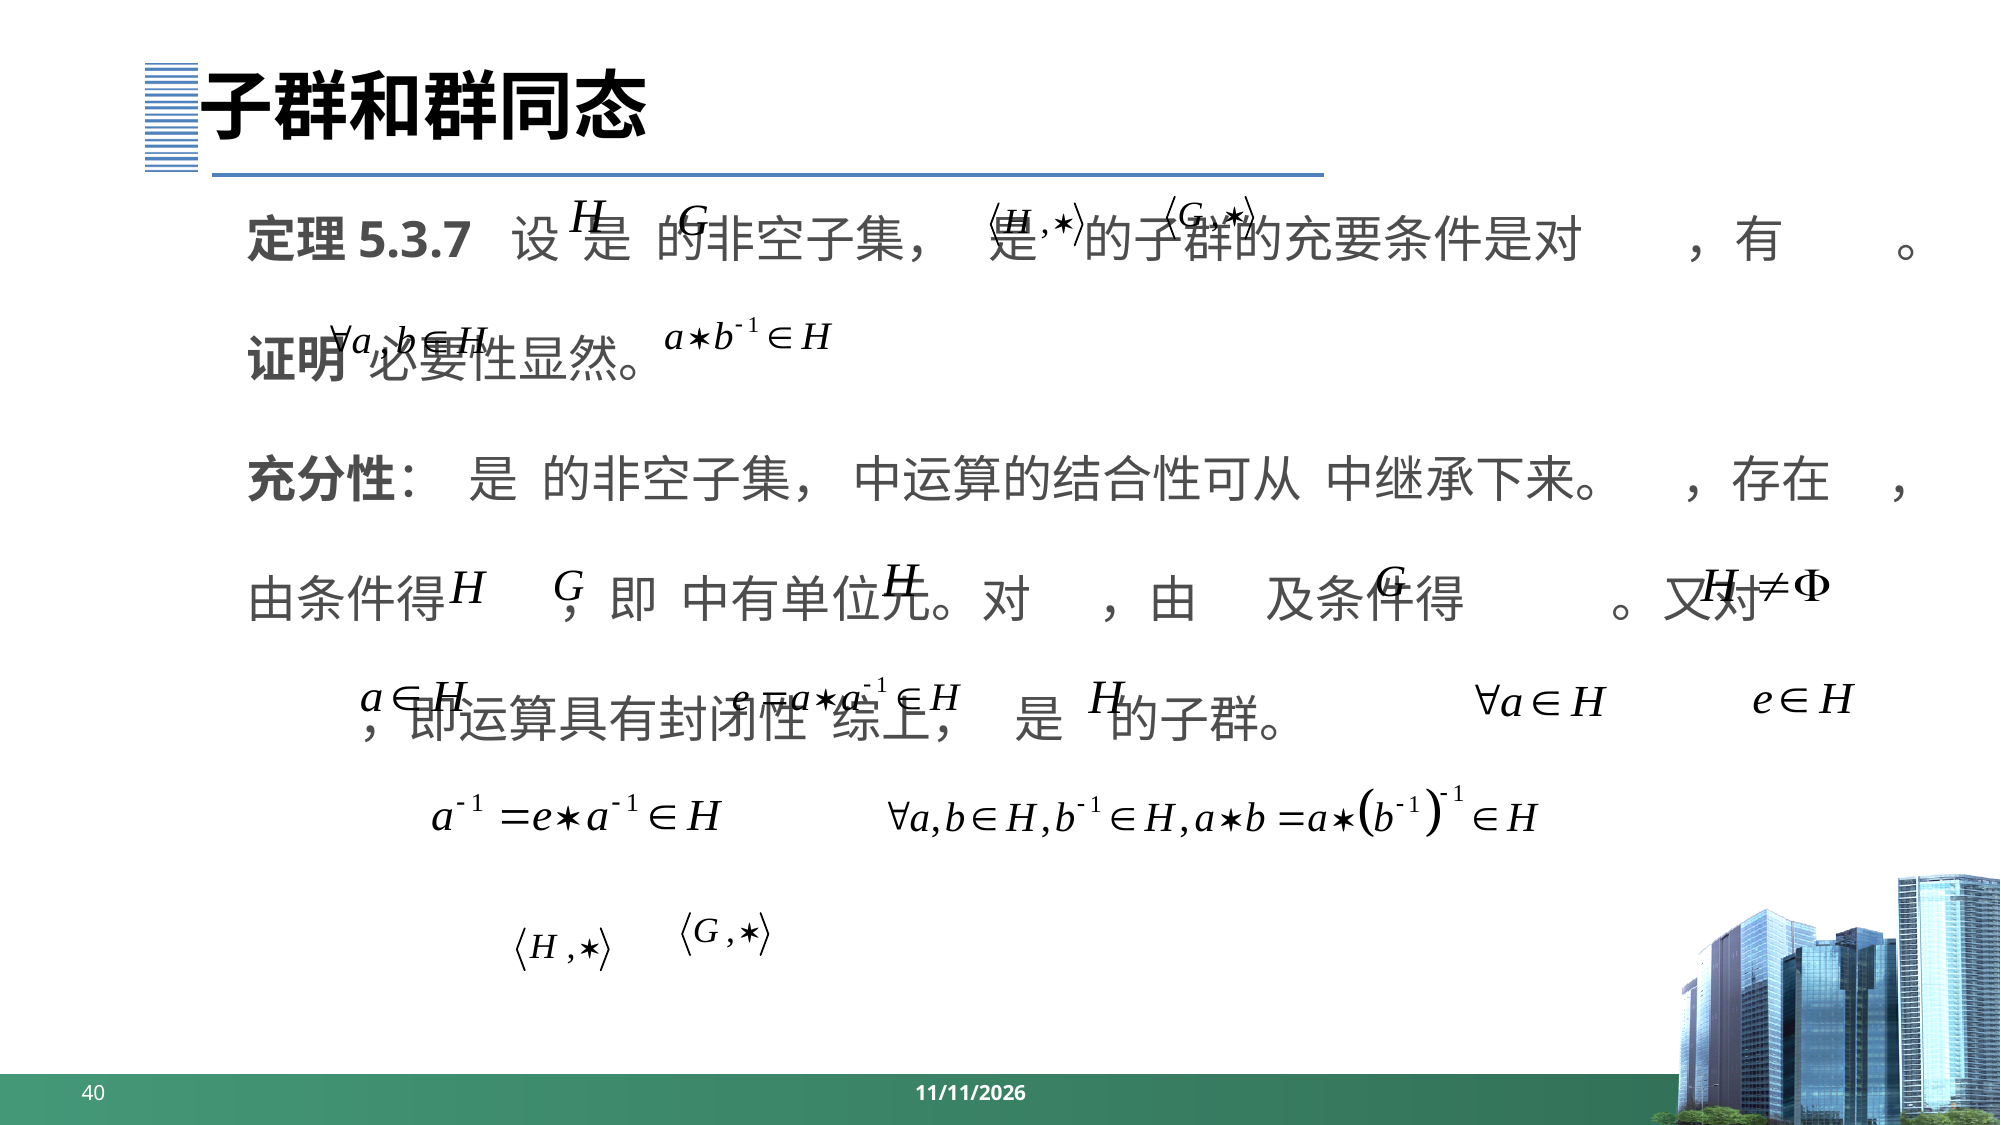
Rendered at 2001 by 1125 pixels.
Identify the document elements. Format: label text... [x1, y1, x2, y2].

text_box 定理5.3.7 设 是 的非空子集， 是 的子群的充要条件是对 ，有 。 证明 必要性显然。 充分性： 是 的非空子集， 中运算的结合性可从 中继承下来。 ，存在 ，由条件得 ，即 中有单位元。对 ，由 及条件得 。又对 ，即运算具有封闭性 综上， 是 的子群。 [231, 140, 1961, 756]
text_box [1461, 675, 1618, 728]
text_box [671, 194, 720, 247]
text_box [317, 317, 498, 370]
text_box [983, 194, 1091, 255]
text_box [726, 667, 972, 720]
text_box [546, 559, 596, 612]
slide_number 40 [66, 1072, 184, 1113]
picture [145, 63, 198, 172]
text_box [873, 552, 931, 606]
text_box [875, 776, 1549, 860]
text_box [675, 904, 778, 964]
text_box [560, 187, 618, 241]
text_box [1369, 554, 1418, 608]
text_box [1691, 556, 1842, 610]
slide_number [900, 1072, 1367, 1113]
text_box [1745, 671, 1867, 725]
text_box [1079, 669, 1137, 723]
title 子群和群同态 [183, 57, 1767, 150]
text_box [352, 670, 480, 723]
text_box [509, 919, 617, 980]
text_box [1159, 187, 1263, 248]
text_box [440, 559, 498, 612]
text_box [657, 307, 842, 360]
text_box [423, 782, 733, 843]
